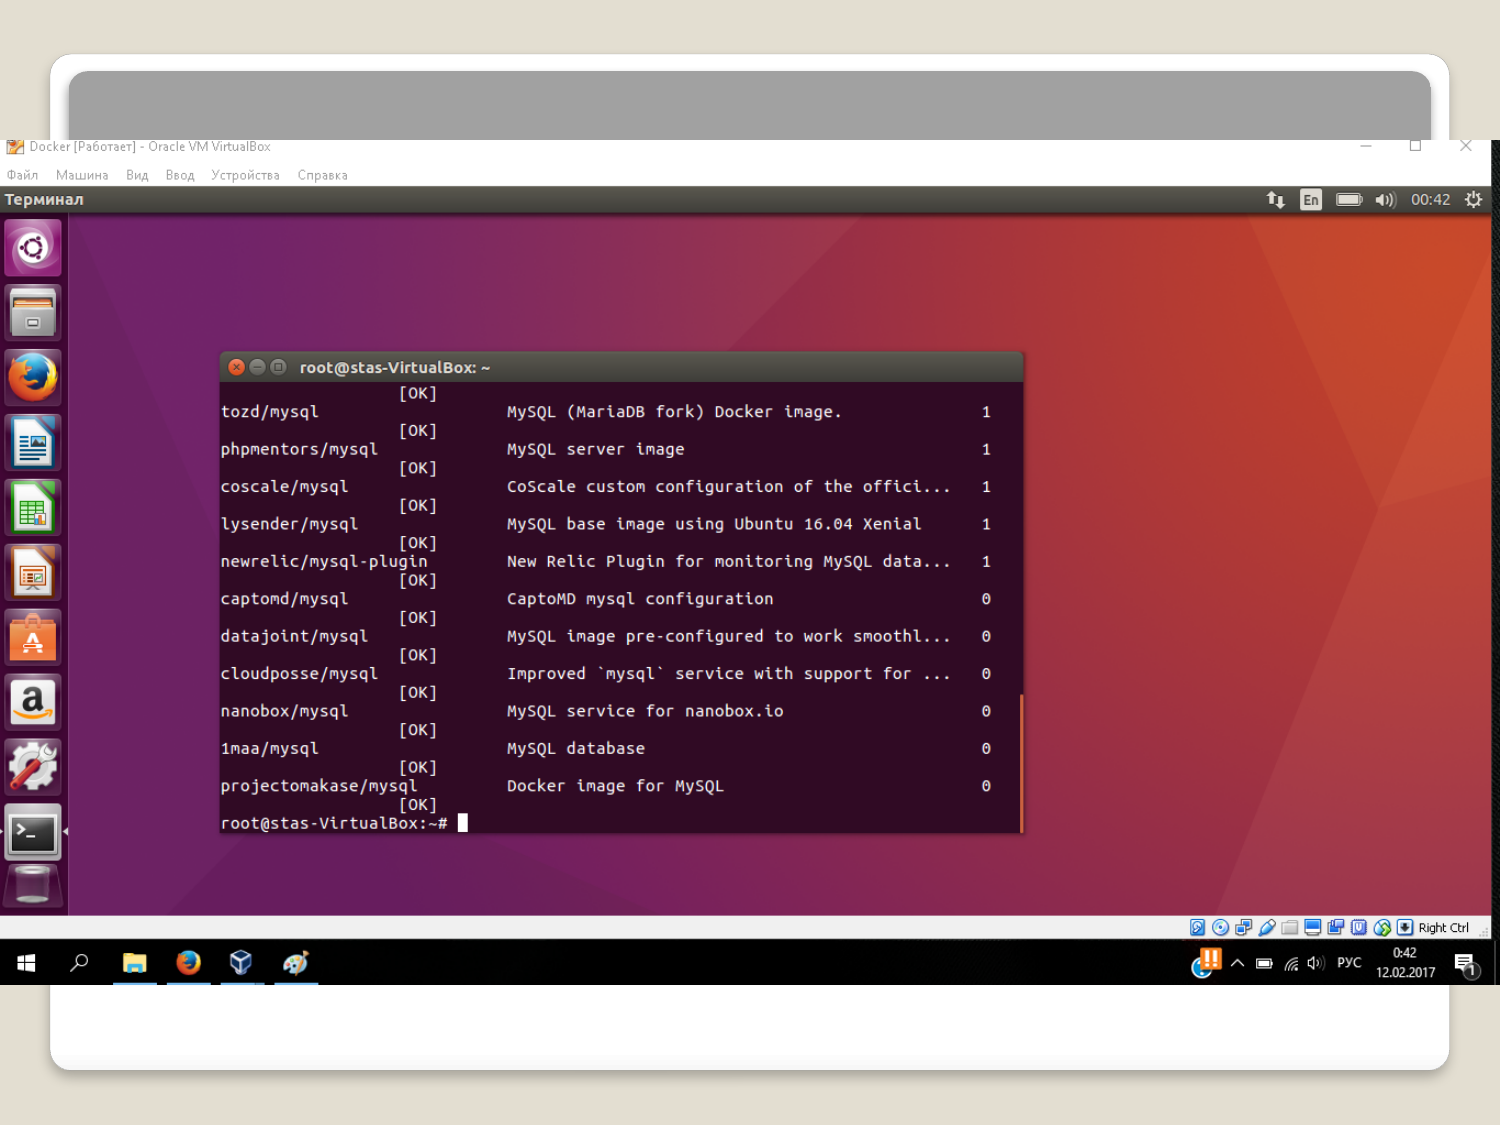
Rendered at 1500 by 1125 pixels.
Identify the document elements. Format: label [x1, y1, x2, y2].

picture [0, 140, 1500, 985]
